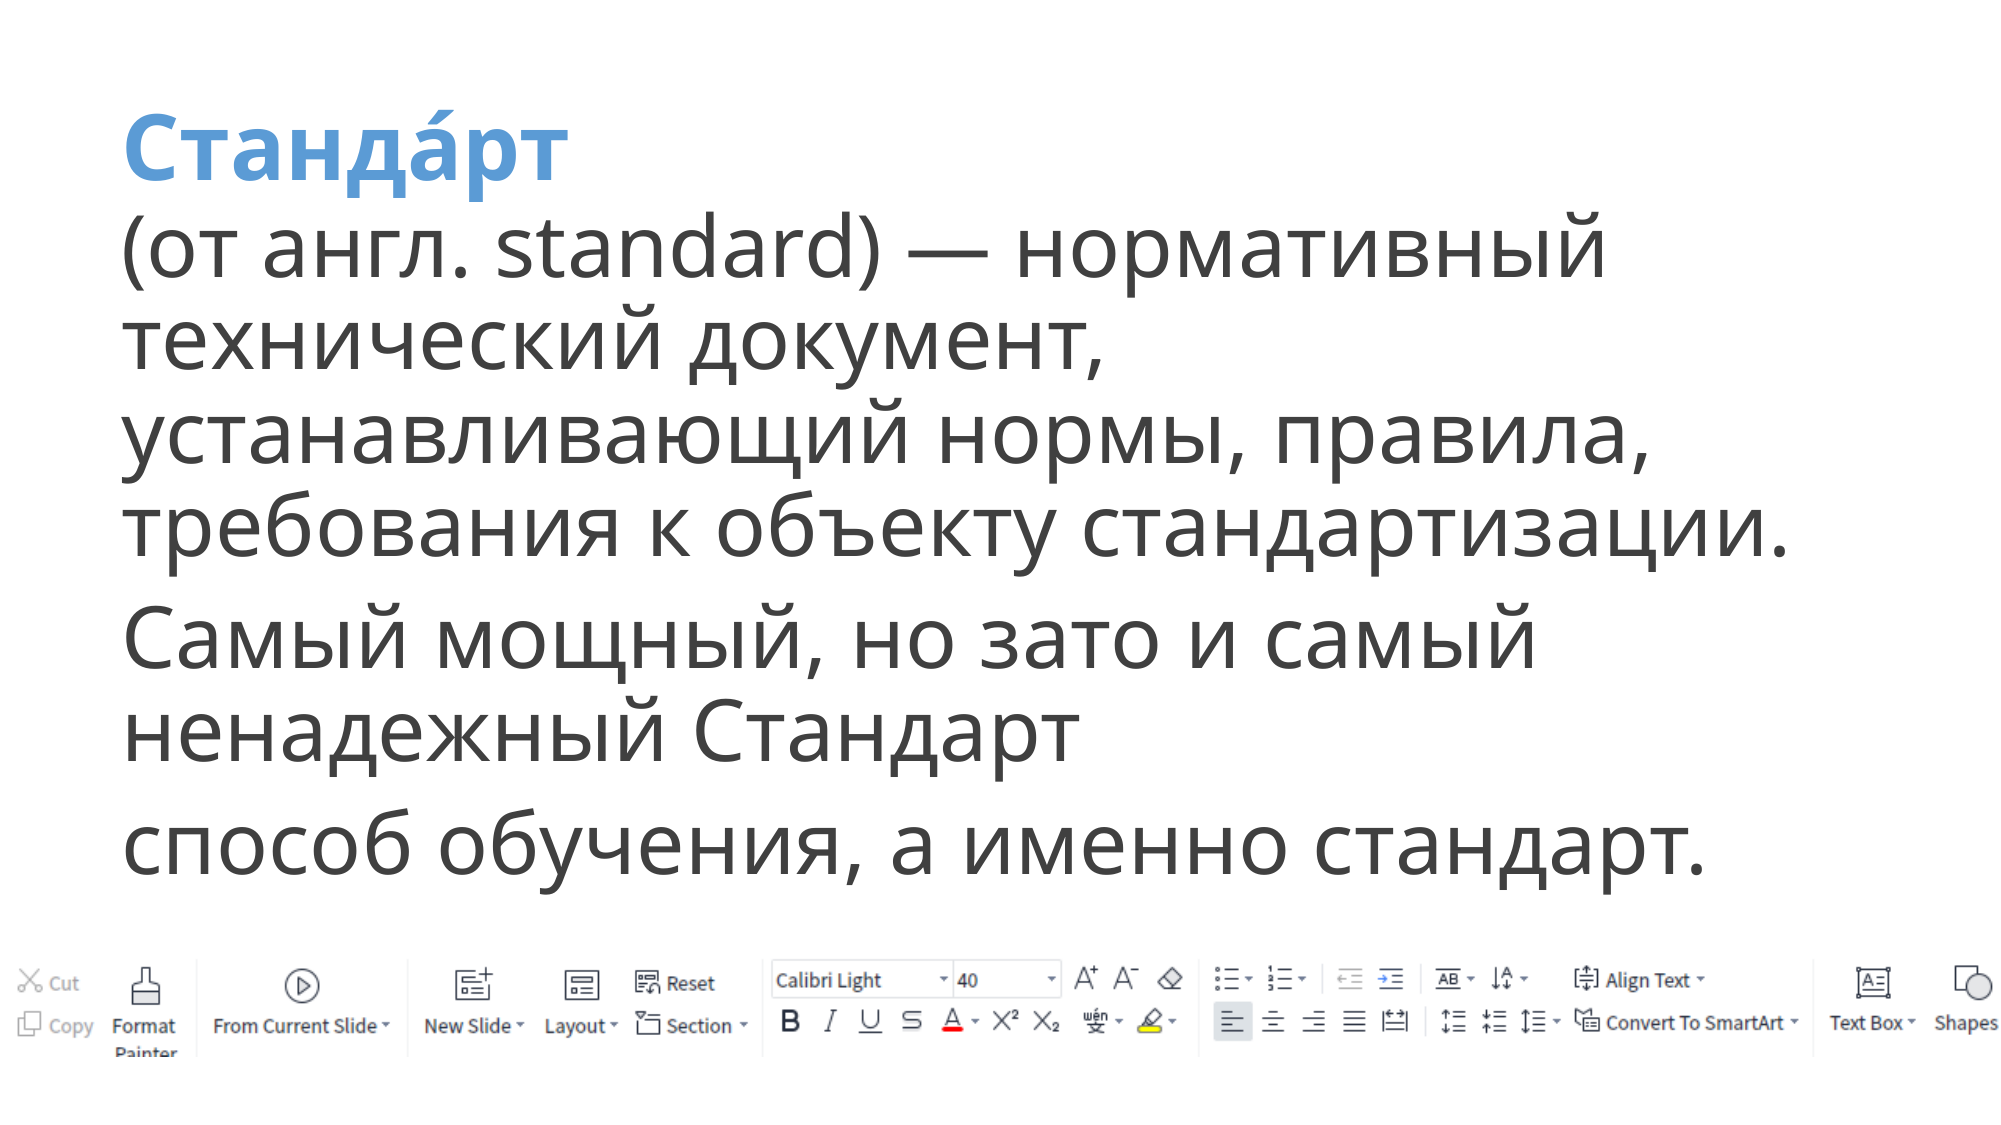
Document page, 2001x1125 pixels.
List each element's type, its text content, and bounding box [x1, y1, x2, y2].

picture [0, 950, 2000, 1057]
title Станда́рт [106, 42, 1832, 195]
list (от англ. standard) — нормативный технический документ, устанавливающий нормы, правила, требования к объекту стандартизации. Cамый мощный, но зато и самый ненадежный Стандарт способ обучения, а именно стандарт. [106, 195, 1832, 909]
